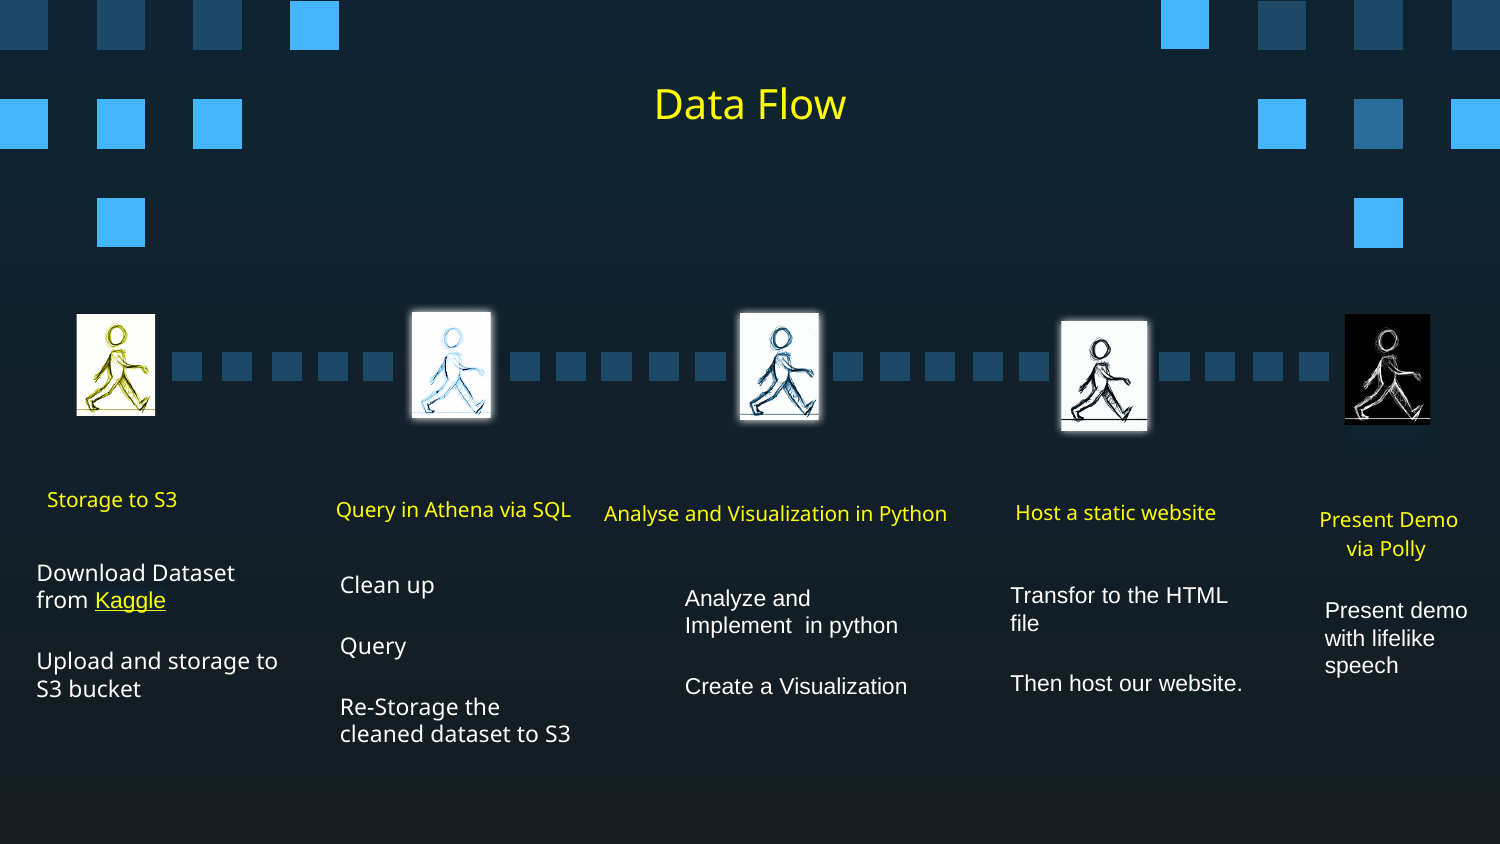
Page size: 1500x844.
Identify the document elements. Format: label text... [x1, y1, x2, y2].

subtitle Query in Athena via SQL [301, 471, 586, 544]
text_box [1018, 351, 1049, 382]
text_box [1204, 351, 1235, 382]
text_box [924, 351, 955, 382]
subtitle Present demo with lifelike speech [1309, 581, 1500, 681]
text_box [1159, 351, 1190, 382]
picture [739, 313, 819, 420]
text_box [363, 351, 394, 382]
subtitle Transfor to the HTML file Then host our website. [995, 565, 1266, 738]
subtitle Host a static website [964, 474, 1273, 547]
text_box [601, 351, 632, 382]
subtitle Clean up Query Re-Storage the cleaned dataset to S3 [325, 556, 606, 813]
text_box [271, 351, 302, 382]
picture [411, 311, 492, 418]
text_box [171, 351, 202, 382]
subtitle Analyse and Visualization in Python [586, 457, 966, 566]
text_box [1252, 351, 1283, 382]
text_box [221, 351, 252, 382]
subtitle Analyze and Implement in python Create a Visualization [669, 568, 940, 785]
text_box [649, 351, 680, 382]
text_box [1298, 351, 1329, 382]
text_box [556, 351, 587, 382]
picture [76, 314, 156, 416]
text_box [879, 351, 910, 382]
picture [1344, 314, 1431, 425]
text_box [318, 351, 349, 382]
title Data Flow [117, 43, 1383, 163]
subtitle Storage to S3 [0, 461, 224, 534]
subtitle Present Demo via Polly [1297, 507, 1480, 556]
subtitle Download Dataset from Kaggle Upload and storage to S3 bucket [21, 543, 302, 760]
picture [1061, 321, 1148, 431]
text_box [509, 351, 540, 382]
text_box [833, 351, 864, 382]
text_box [695, 351, 726, 382]
text_box [972, 351, 1003, 382]
